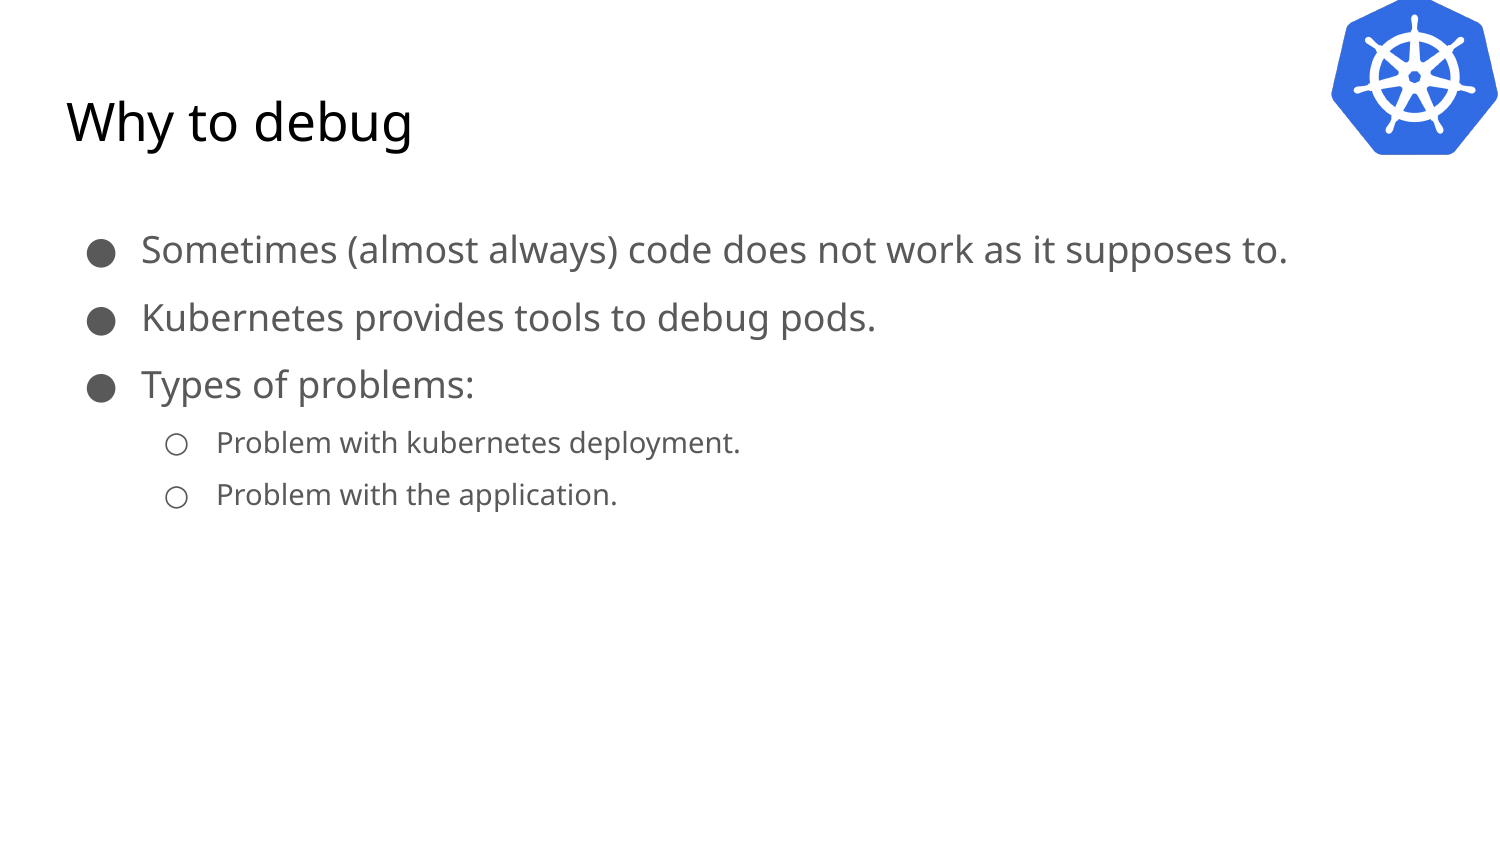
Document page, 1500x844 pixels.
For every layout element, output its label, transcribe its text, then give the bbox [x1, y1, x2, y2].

list Sometimes (almost always) code does not work as it supposes to. Kubernetes provides tools to debug pods. Types of problems: Problem with kubernetes deployment. Problem with the application. [51, 189, 1449, 750]
title Why to debug [51, 72, 1449, 167]
picture [1329, 0, 1500, 157]
